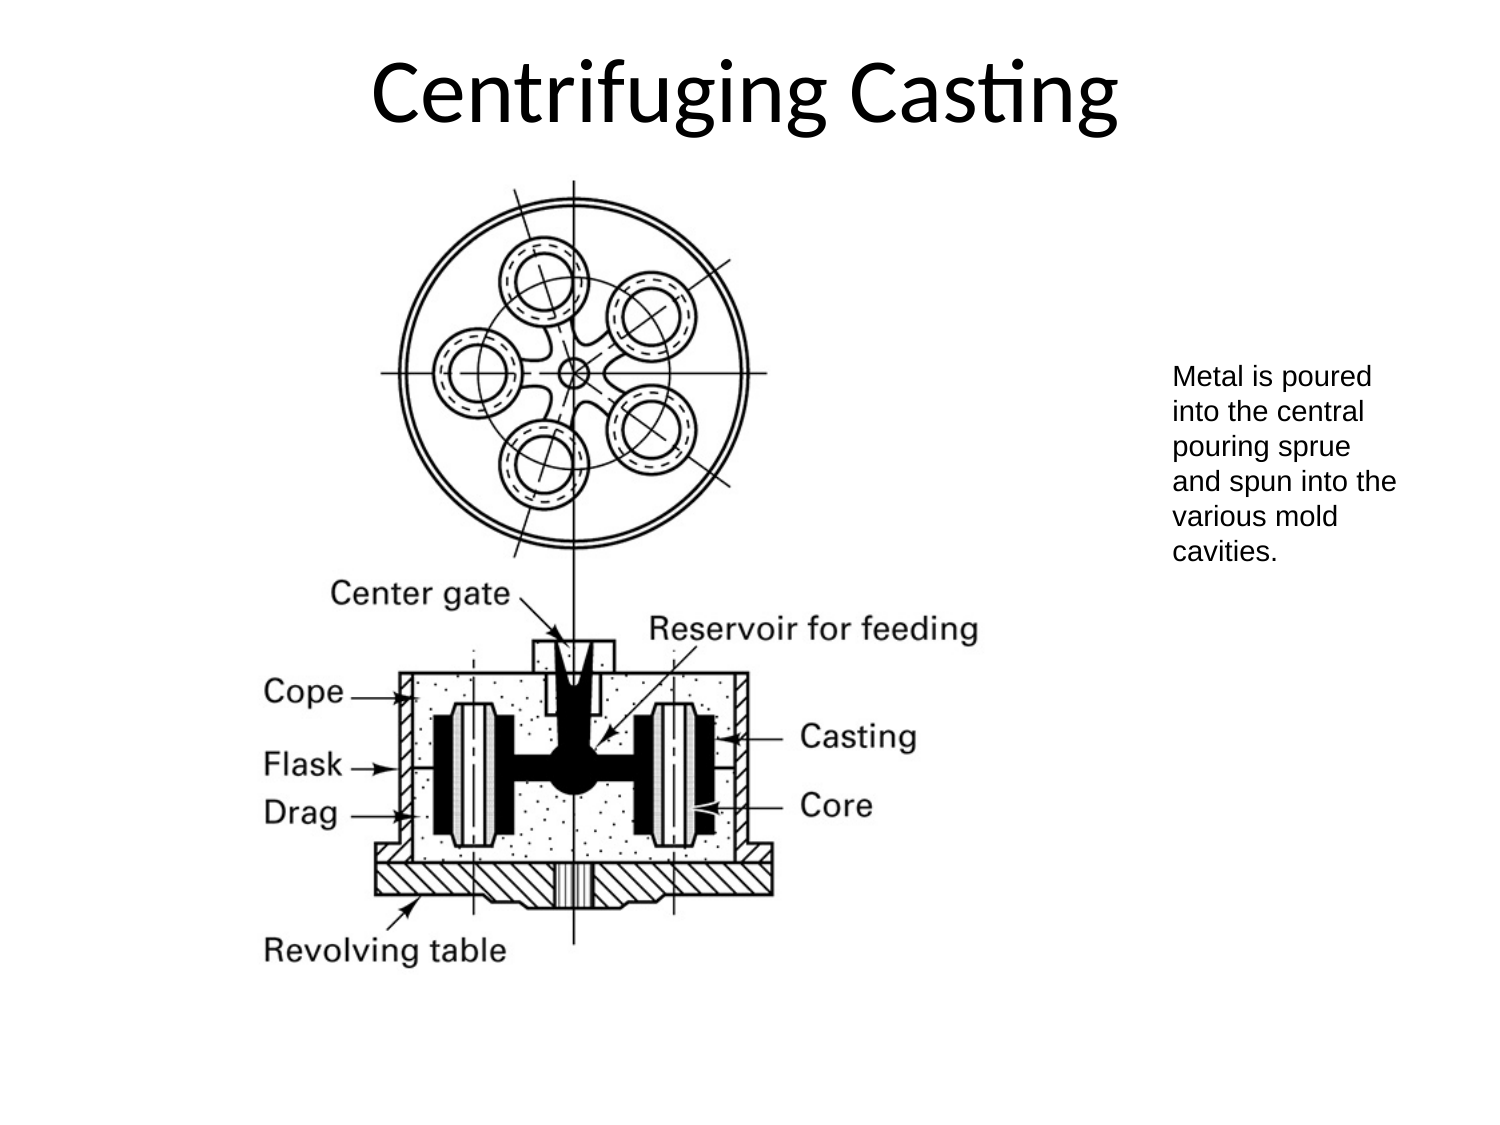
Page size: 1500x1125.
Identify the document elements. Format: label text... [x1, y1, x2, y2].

text_box Metal is poured into the central pouring sprue and spun into the various mold cavities. [1159, 349, 1421, 575]
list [87, 174, 1155, 976]
title Centrifuging Casting [75, 0, 1418, 173]
